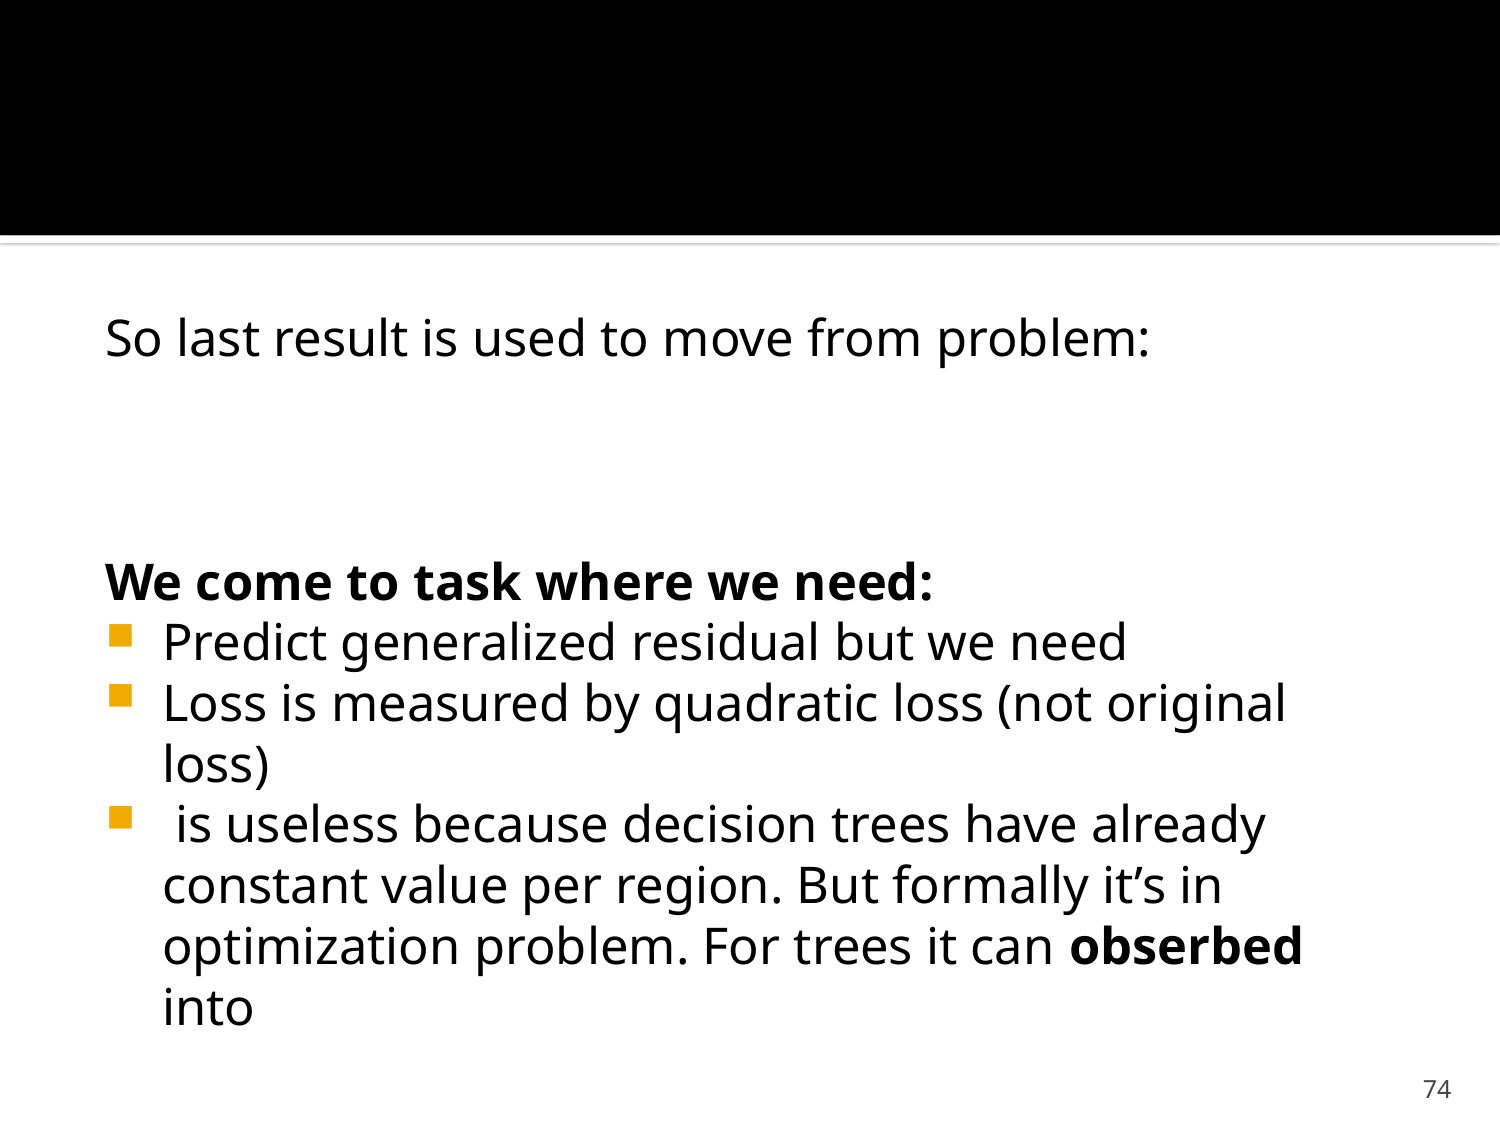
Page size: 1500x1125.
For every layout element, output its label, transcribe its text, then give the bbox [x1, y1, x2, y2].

slide_number 74 [1345, 1062, 1467, 1108]
